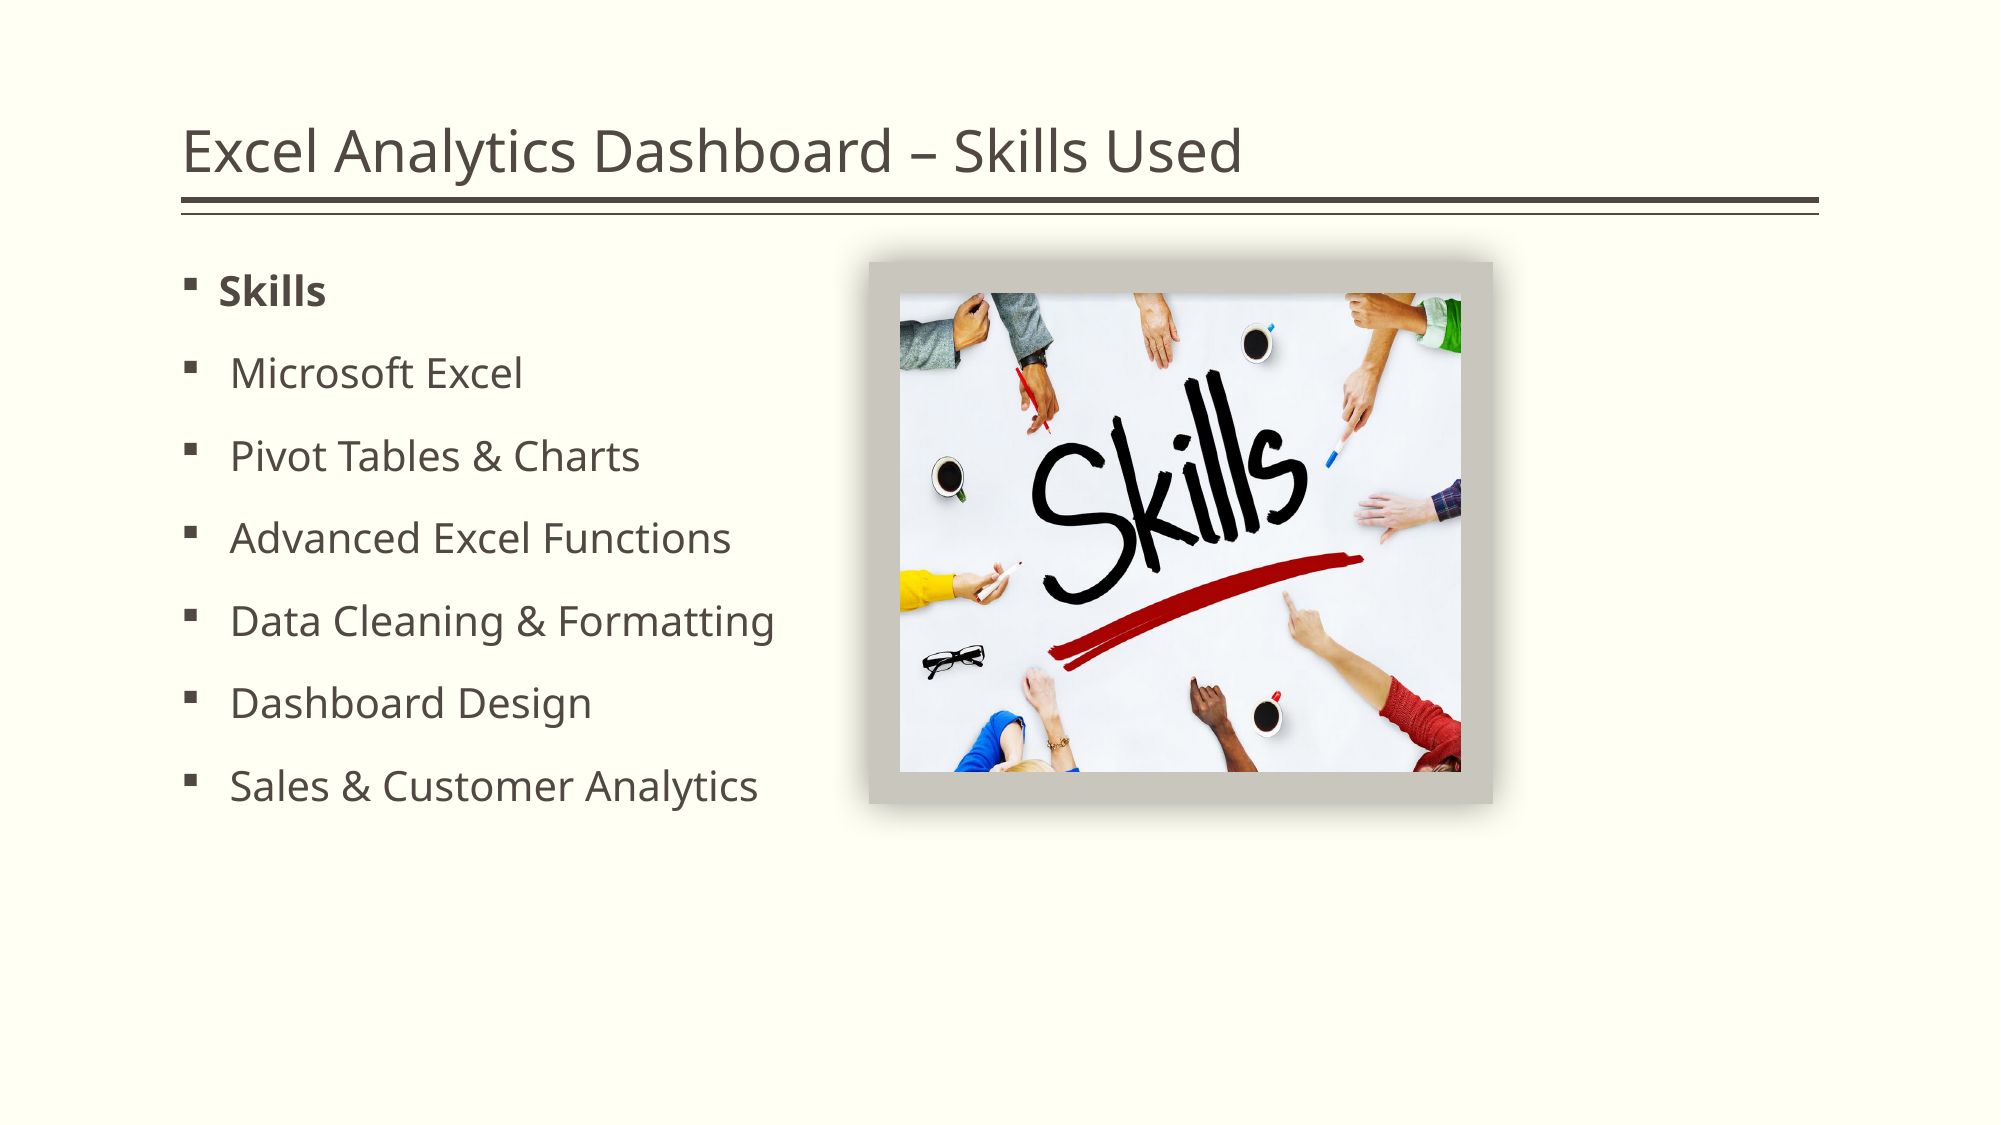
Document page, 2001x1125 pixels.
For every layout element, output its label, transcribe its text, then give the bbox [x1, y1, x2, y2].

list Skills Microsoft Excel Pivot Tables & Charts Advanced Excel Functions Data Cleaning & Formatting Dashboard Design Sales & Customer Analytics [181, 262, 1819, 1013]
title Excel Analytics Dashboard – Skills Used [181, 12, 1819, 193]
picture [899, 293, 1462, 773]
